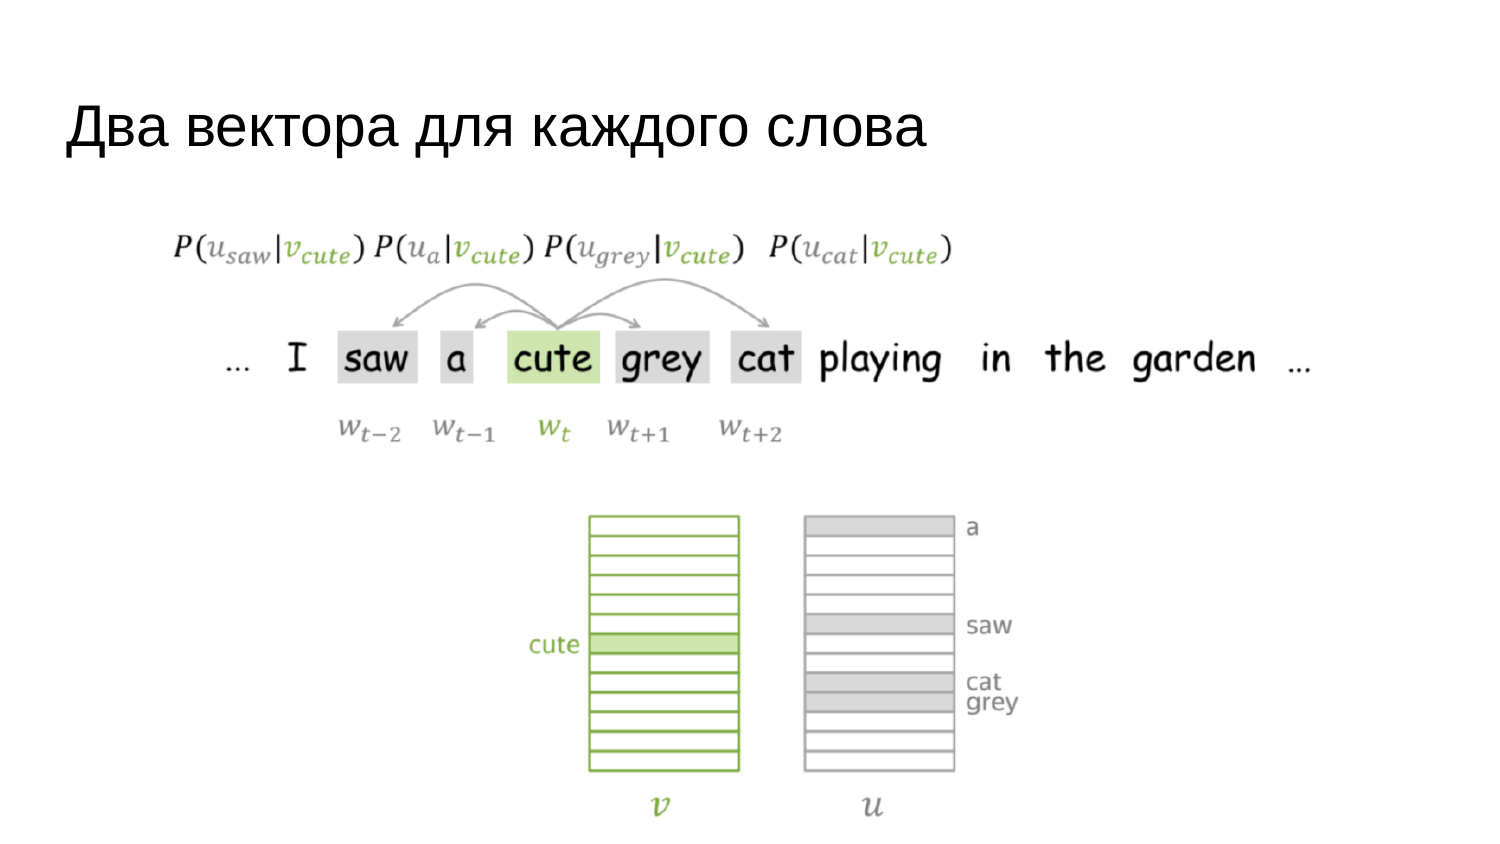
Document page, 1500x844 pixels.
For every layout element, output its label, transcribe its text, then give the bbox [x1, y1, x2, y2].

picture [162, 216, 1338, 844]
title Два вектора для каждого слова [51, 72, 1449, 167]
